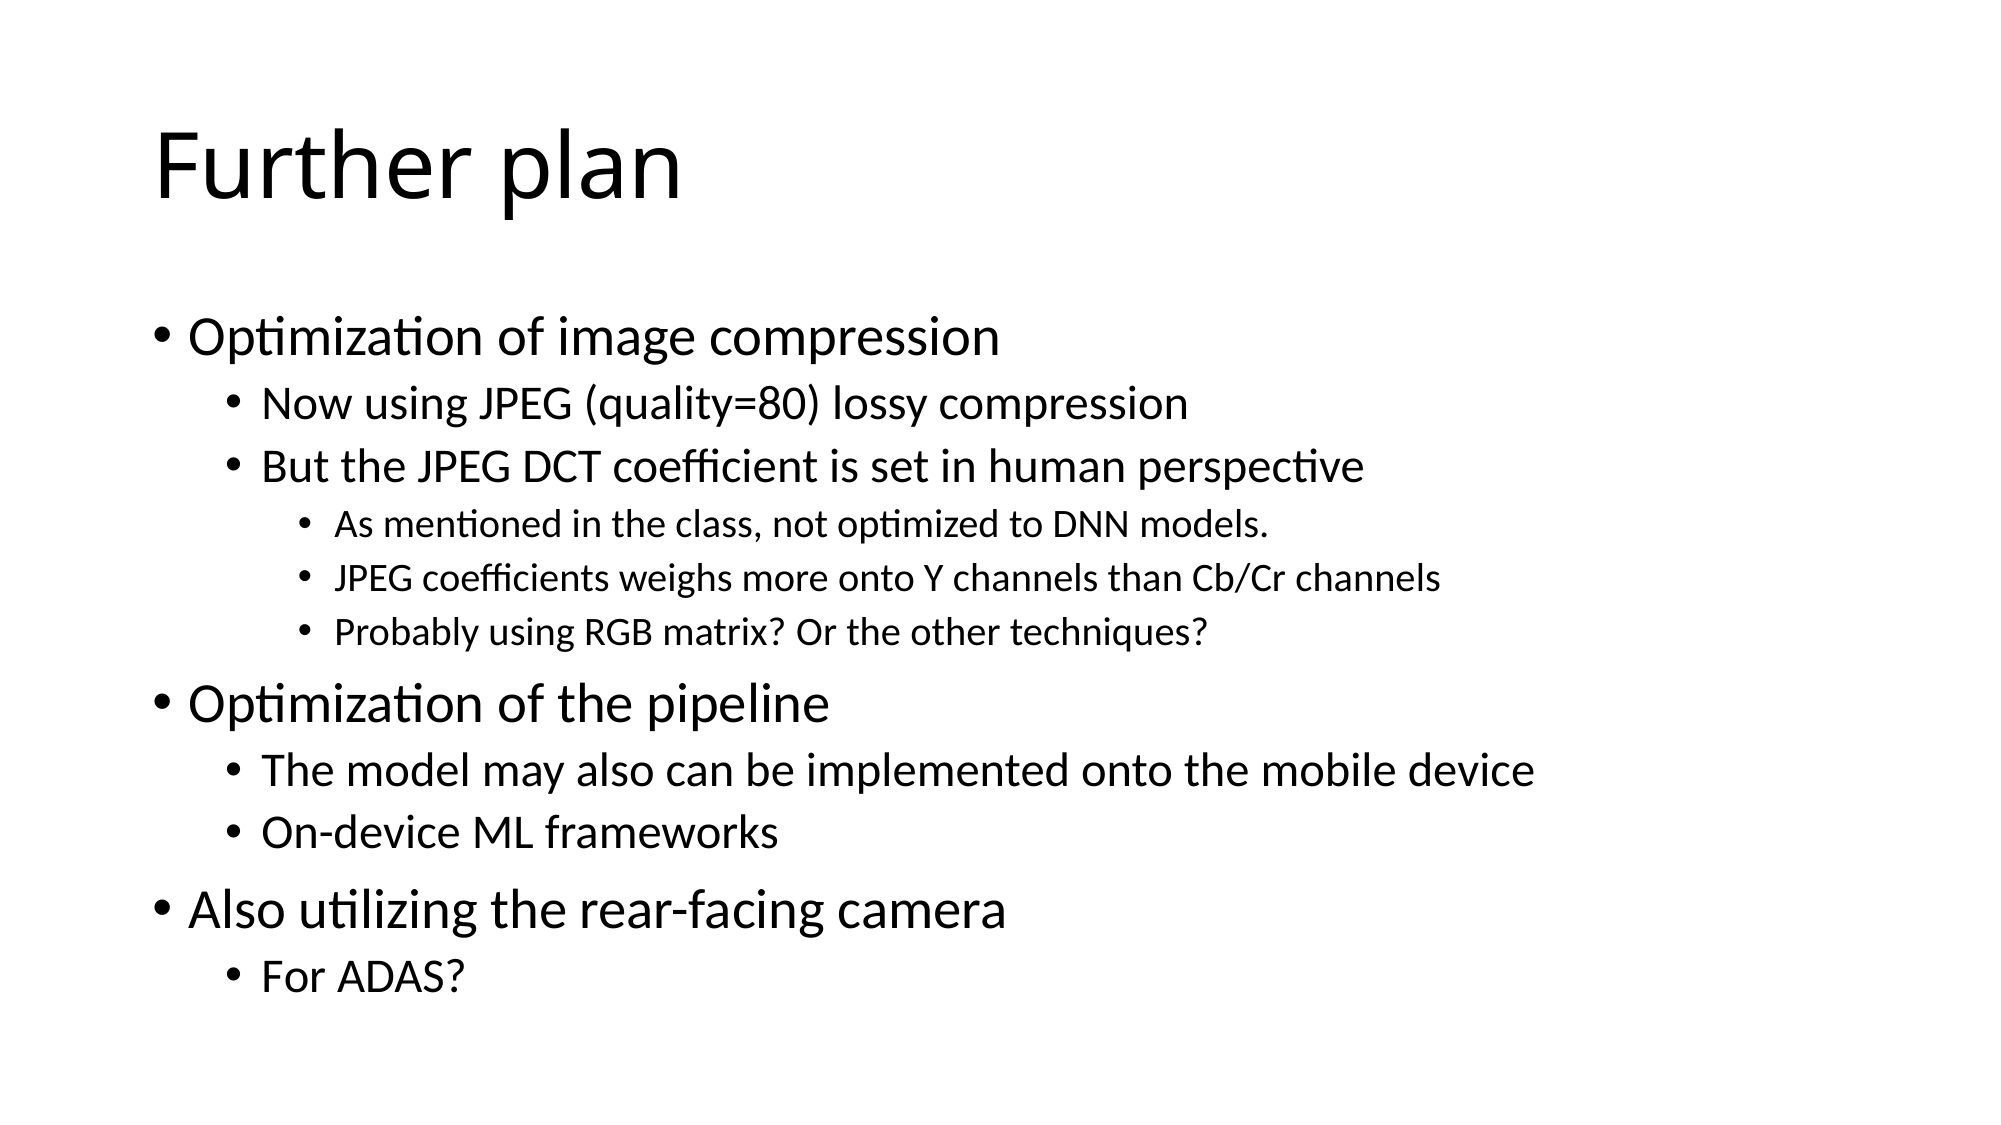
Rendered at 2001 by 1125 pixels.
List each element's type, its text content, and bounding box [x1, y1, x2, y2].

title Further plan [137, 59, 1863, 278]
list Optimization of image compression Now using JPEG (quality=80) lossy compression But the JPEG DCT coefficient is set in human perspective As mentioned in the class, not optimized to DNN models. JPEG coefficients weighs more onto Y channels than Cb/Cr channels Probably using RGB matrix? Or the other techniques? Optimization of the pipeline The model may also can be implemented onto the mobile device On-device ML frameworks Also utilizing the rear-facing camera For ADAS? [137, 299, 1863, 1014]
